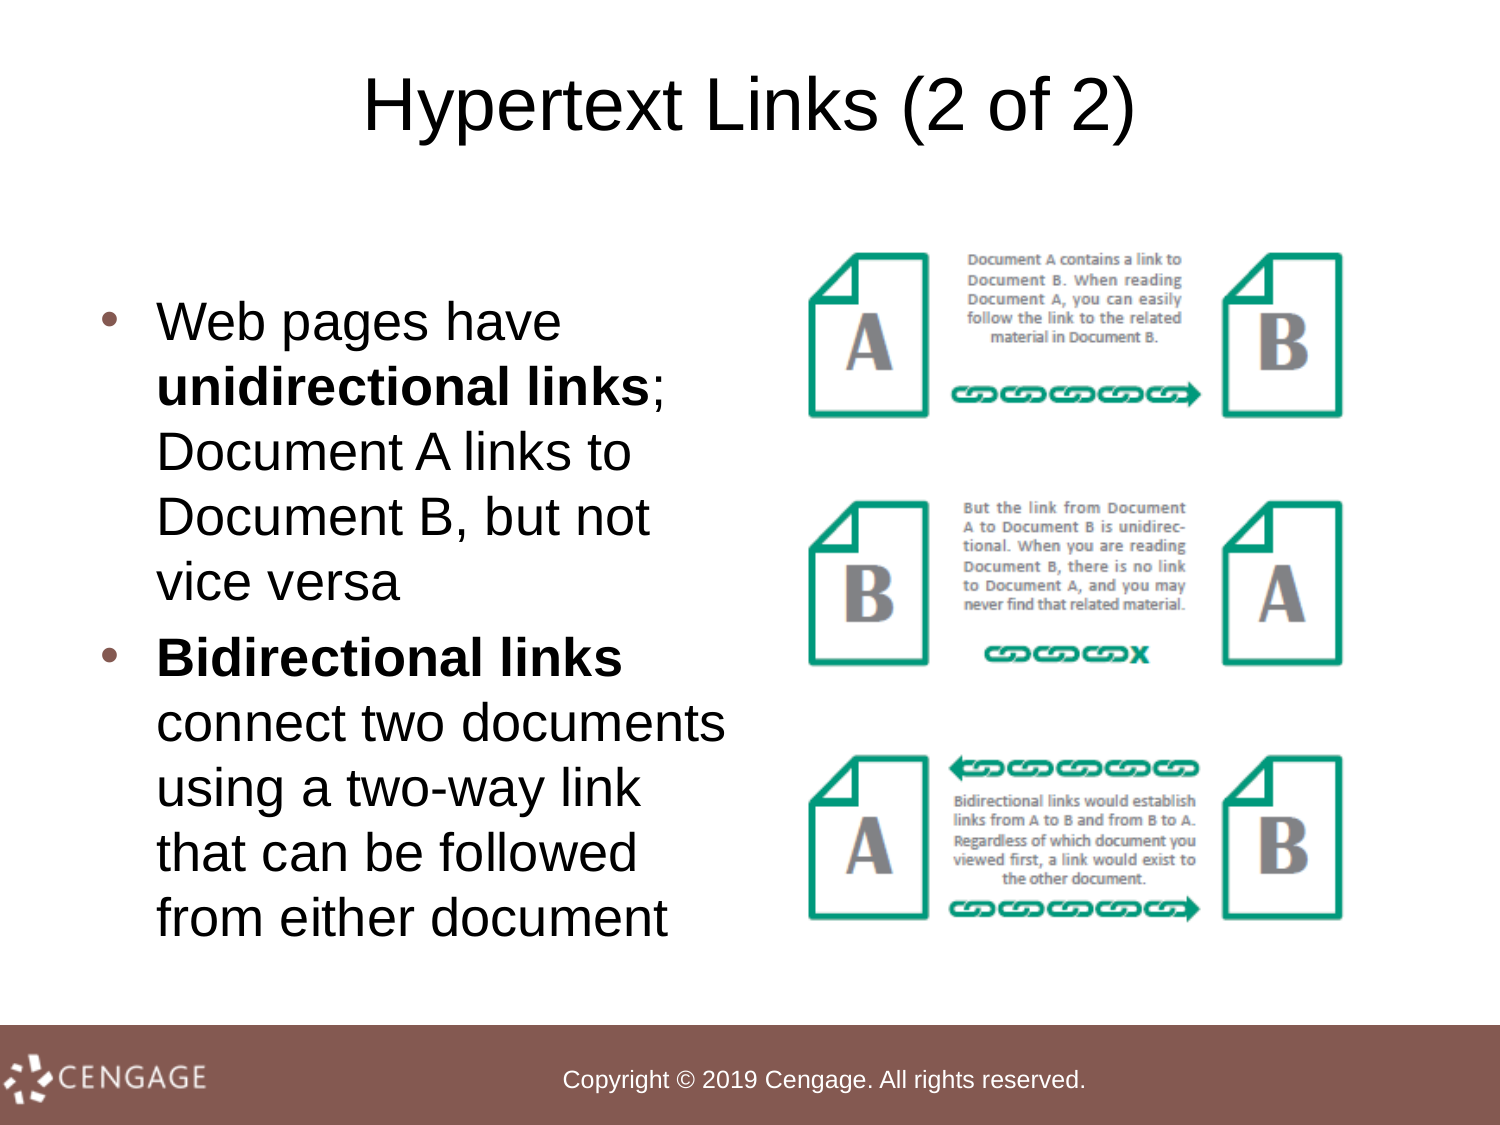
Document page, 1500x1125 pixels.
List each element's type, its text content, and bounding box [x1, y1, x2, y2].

title Hypertext Links (2 of 2) [85, 34, 1416, 166]
list Web pages have unidirectional links; Document A links to Document B, but not vice versa Bidirectional links connect two documents using a two-way link that can be followed from either document [85, 278, 750, 1010]
picture [0, 1051, 211, 1106]
picture [763, 241, 1453, 958]
